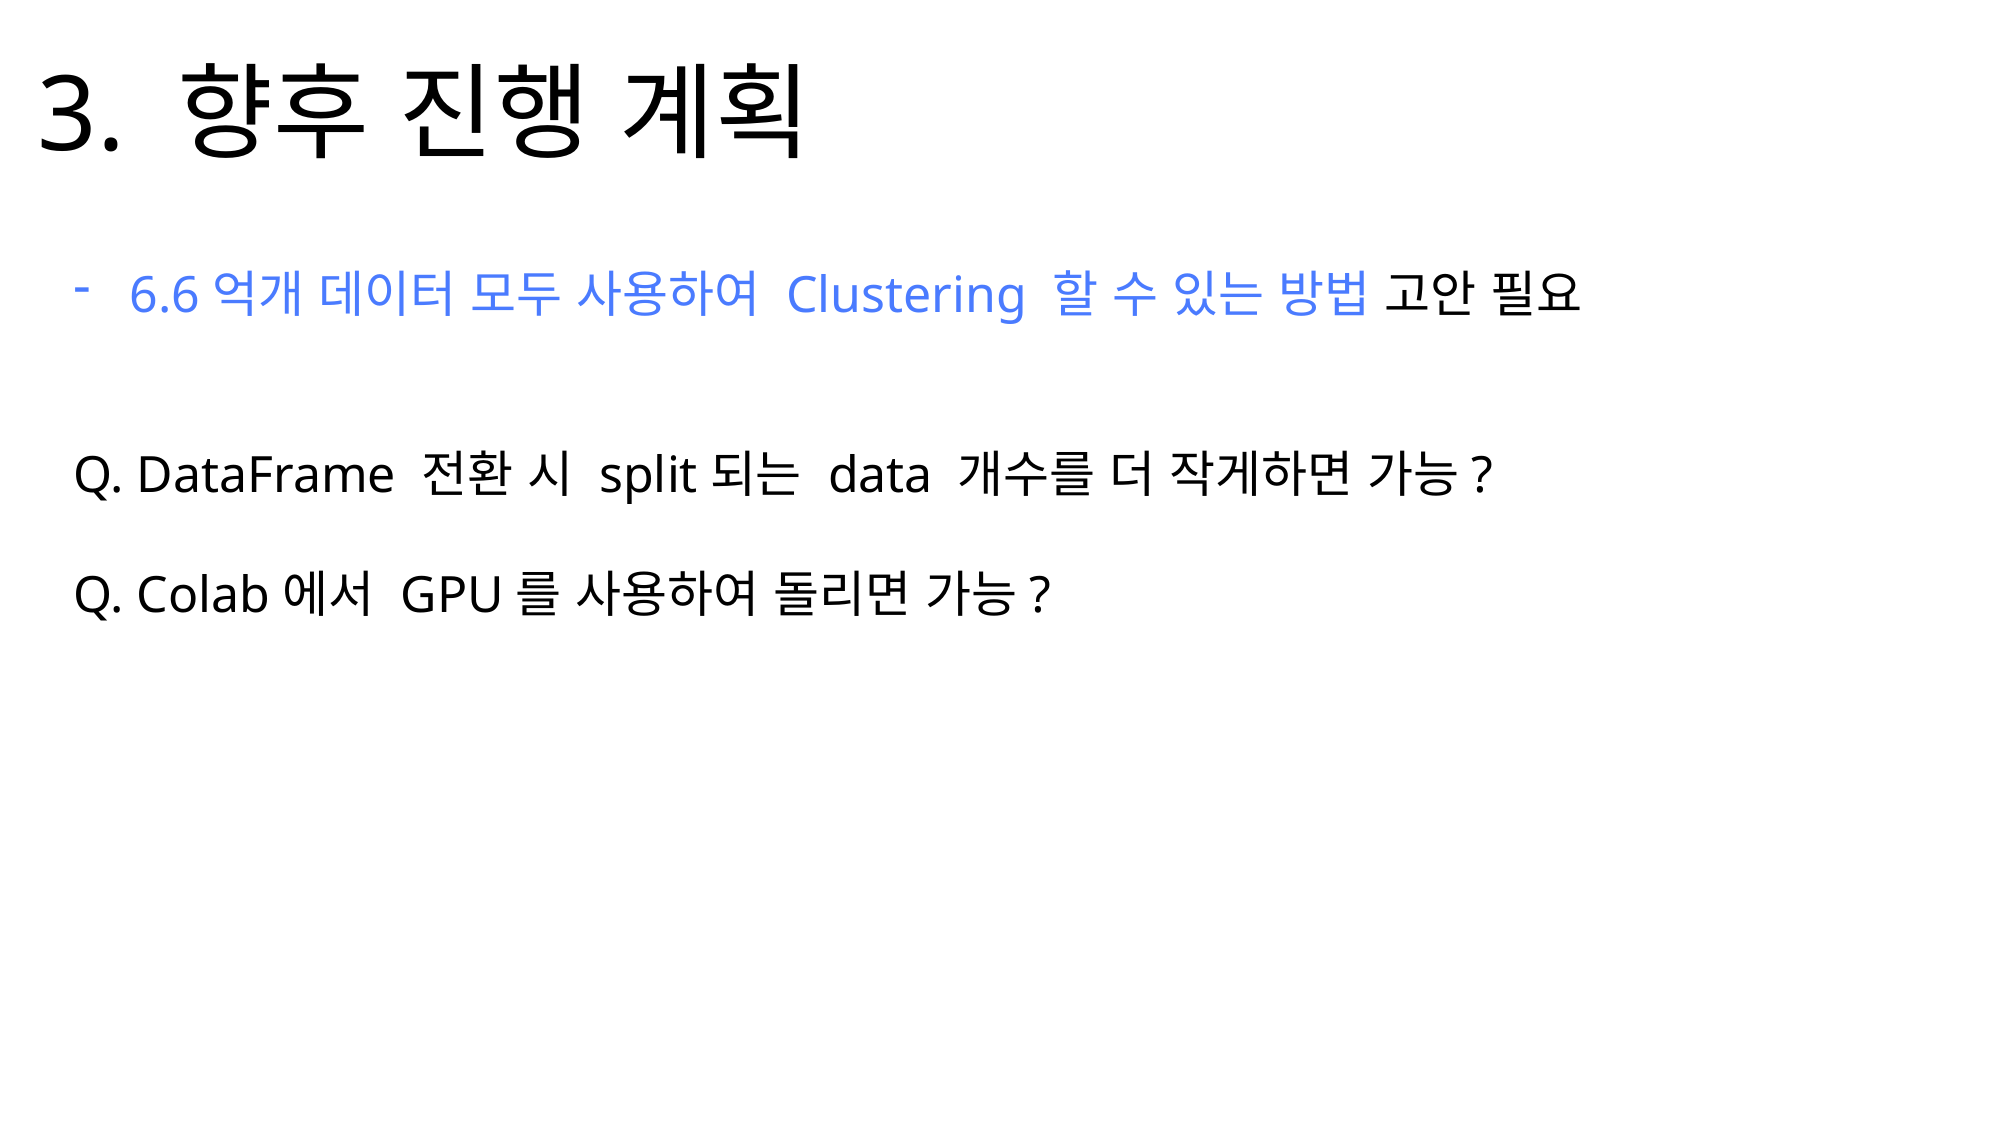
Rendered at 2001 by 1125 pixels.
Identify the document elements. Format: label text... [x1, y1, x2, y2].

text_box 3. 향후 진행 계획 [23, 38, 1448, 179]
text_box 6.6억개 데이터 모두 사용하여 Clustering 할 수 있는 방법 고안 필요 Q. DataFrame 전환 시 split되는 data 개수를 더 작게하면 가능? Q. Colab에서 GPU를 사용하여 돌리면 가능? [58, 195, 1941, 631]
